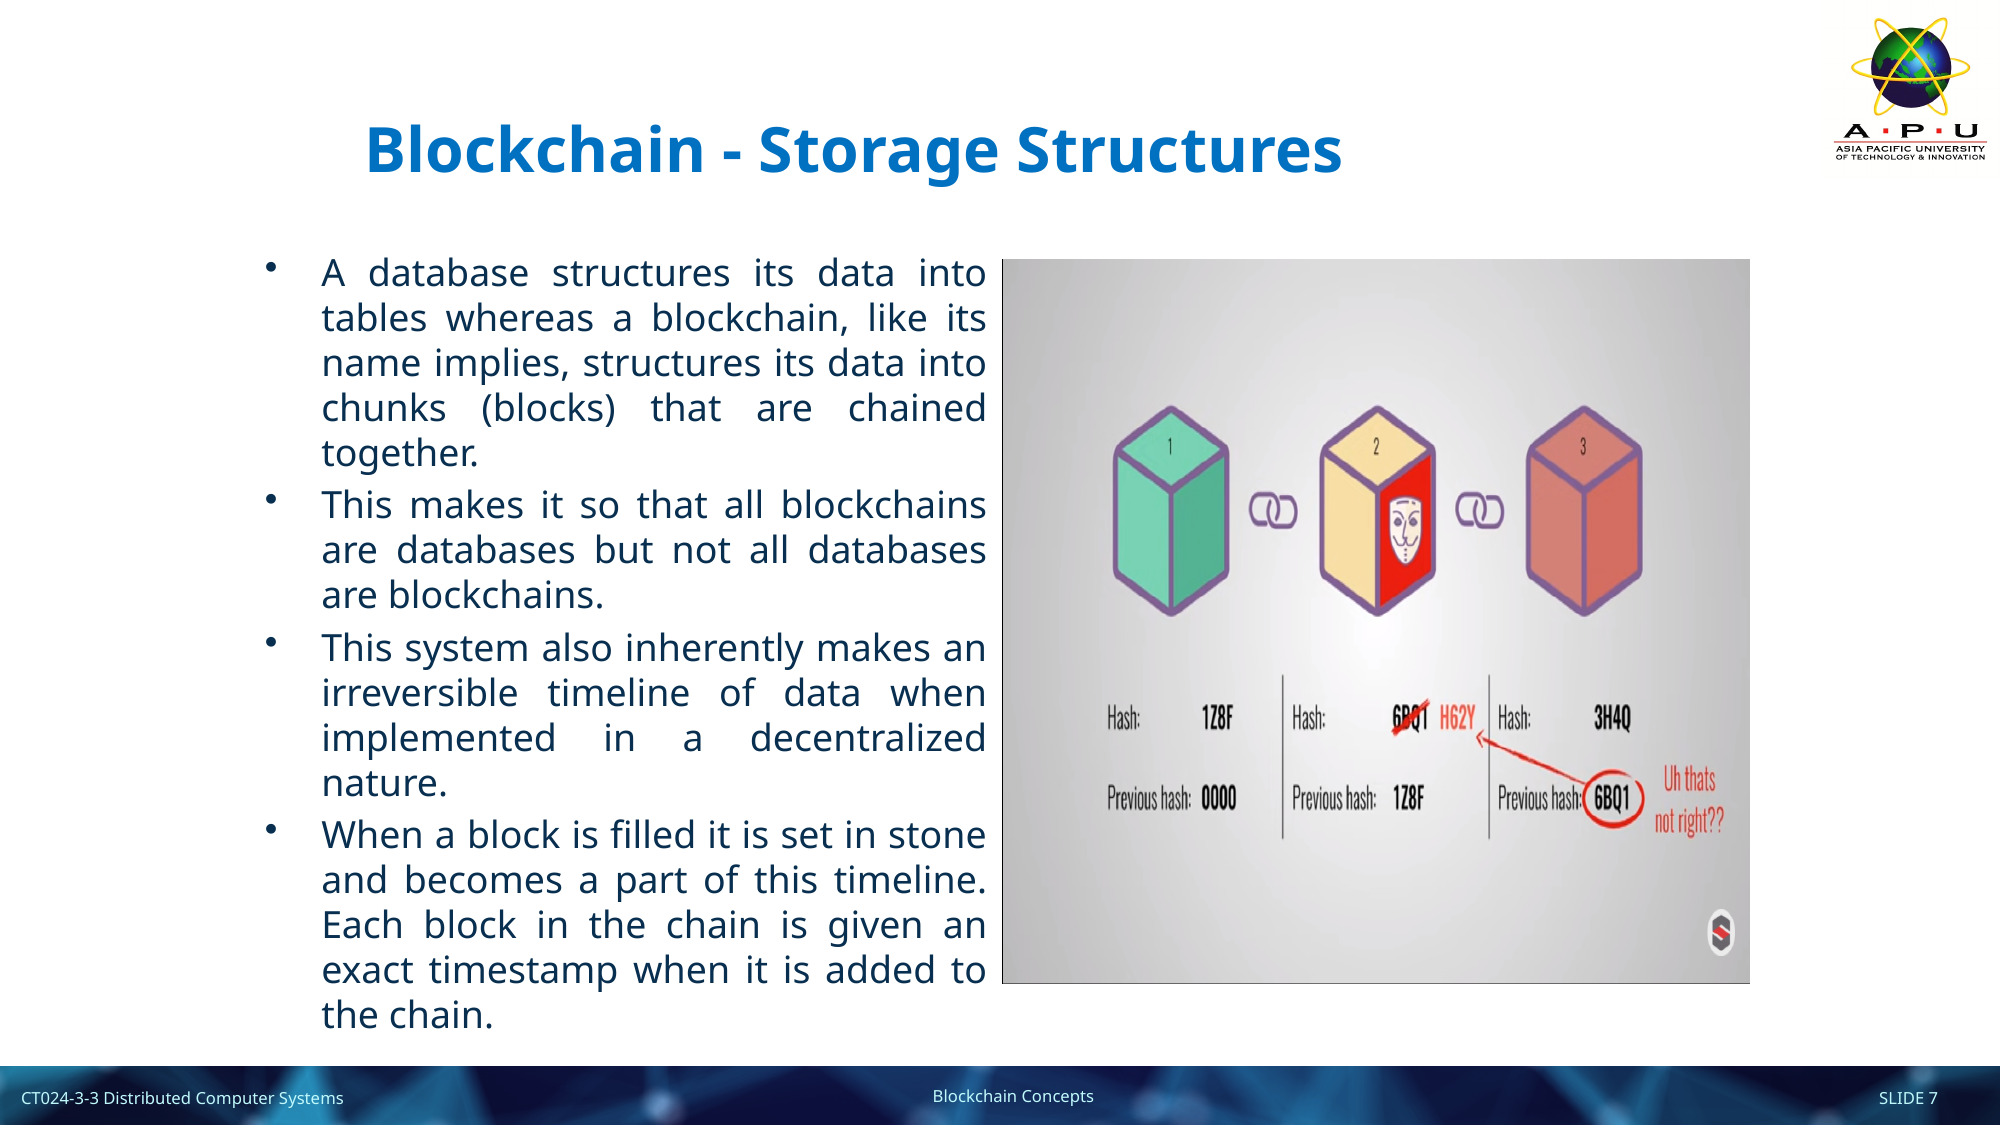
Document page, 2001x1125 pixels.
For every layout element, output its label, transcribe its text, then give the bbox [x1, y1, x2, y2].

picture [1822, 0, 2000, 178]
list A database structures its data into tables whereas a blockchain, like its name implies, structures its data into chunks (blocks) that are chained together. This makes it so that all blockchains are databases but not all databases are blockchains. This system also inherently makes an irreversible timeline of data when implemented in a decentralized nature. When a block is filled it is set in stone and becomes a part of this timeline. Each block in the chain is given an exact timestamp when it is added to the chain. [249, 241, 1003, 984]
picture [0, 1066, 2000, 1125]
title Blockchain - Storage Structures [349, 54, 1506, 242]
picture [1002, 259, 1751, 985]
